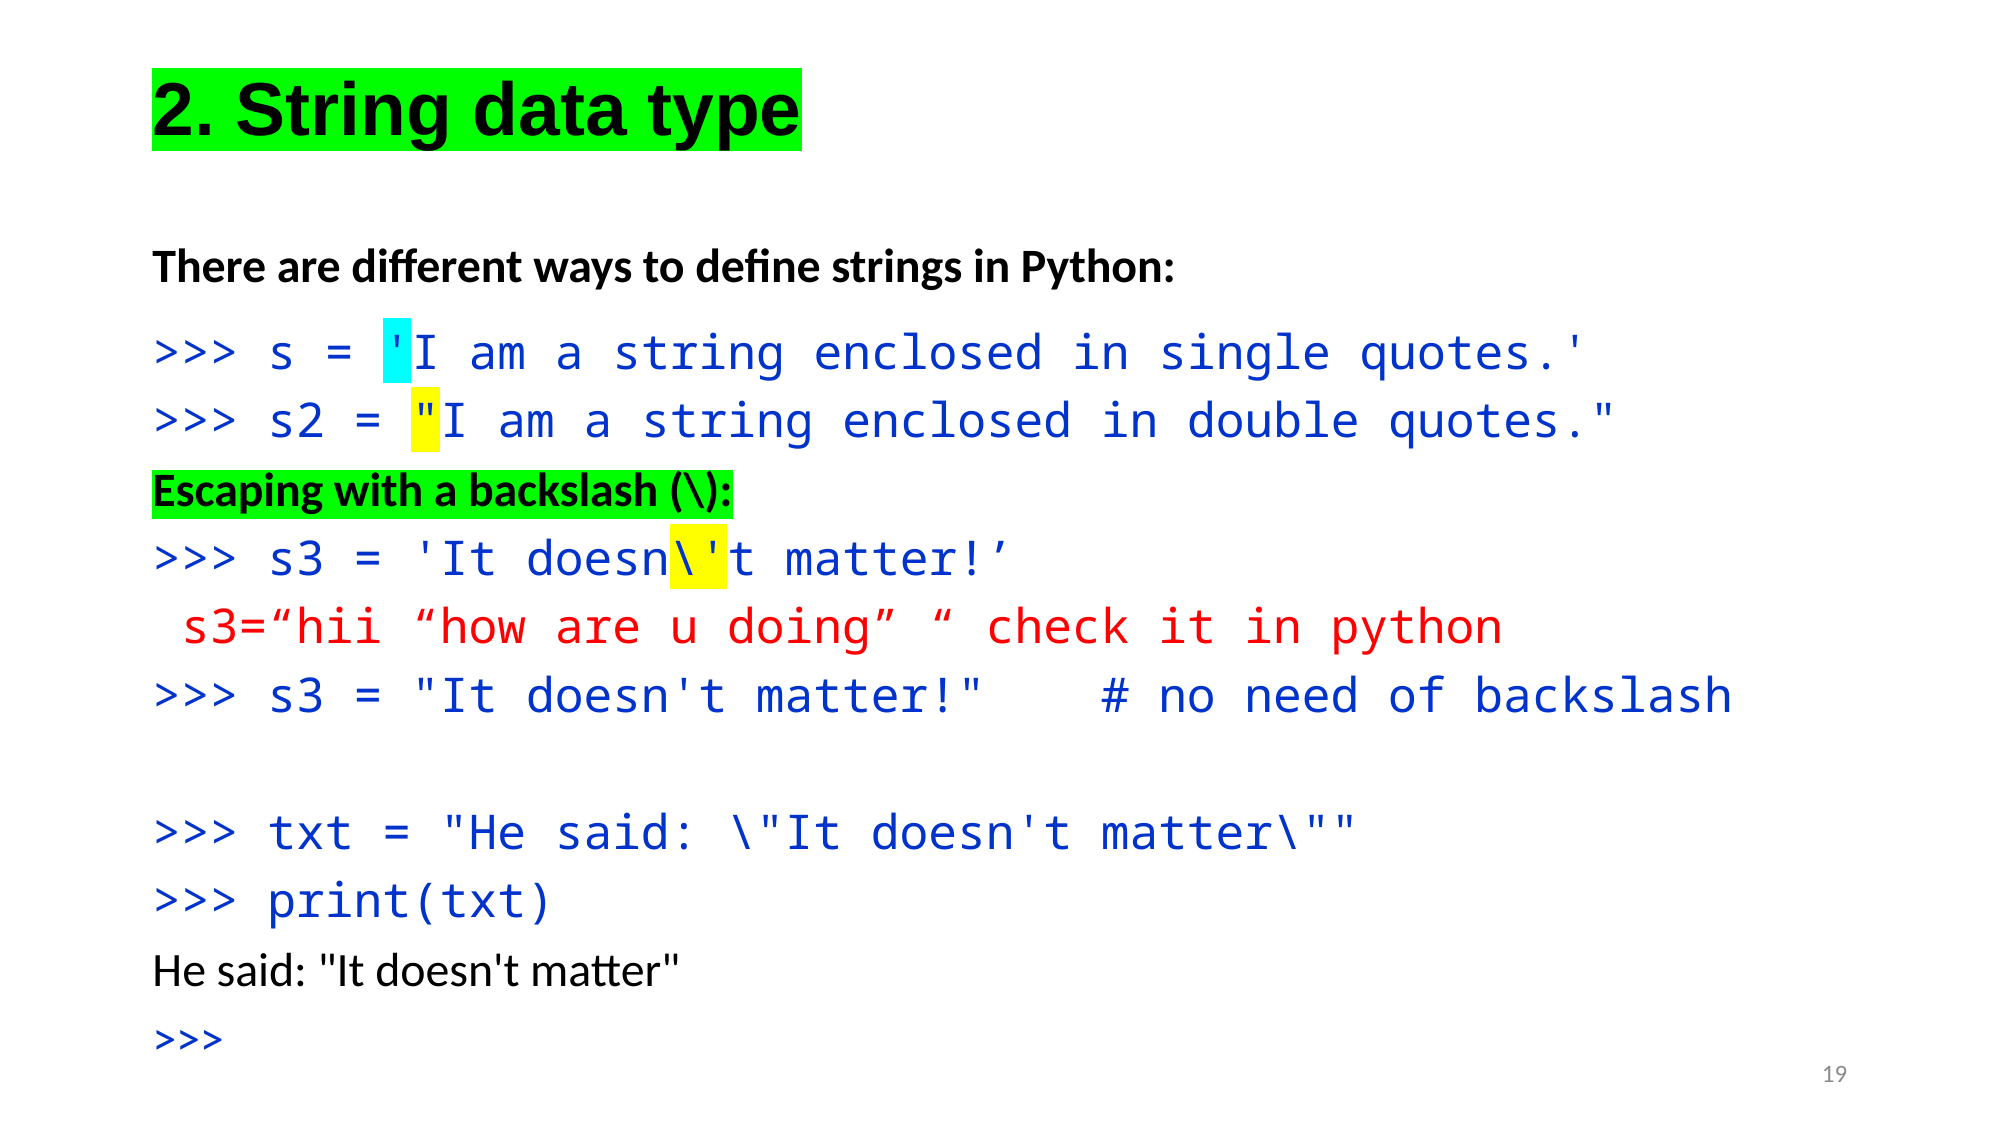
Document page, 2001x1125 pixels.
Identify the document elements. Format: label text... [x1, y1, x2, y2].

list There are different ways to define strings in Python: >>> s = 'I am a string enclosed in single quotes.' >>> s2 = "I am a string enclosed in double quotes." Escaping with a backslash (\): >>> s3 = 'It doesn\'t matter!’ s3=“hii “how are u doing” “ check it in python >>> s3 = "It doesn't matter!" # no need of backslash >>> txt = "He said: \"It doesn't matter\"" >>> print(txt) He said: "It doesn't matter" >>> [137, 233, 1863, 1080]
slide_number 19 [1412, 1042, 1863, 1103]
title 2. String data type [137, 2, 1863, 220]
